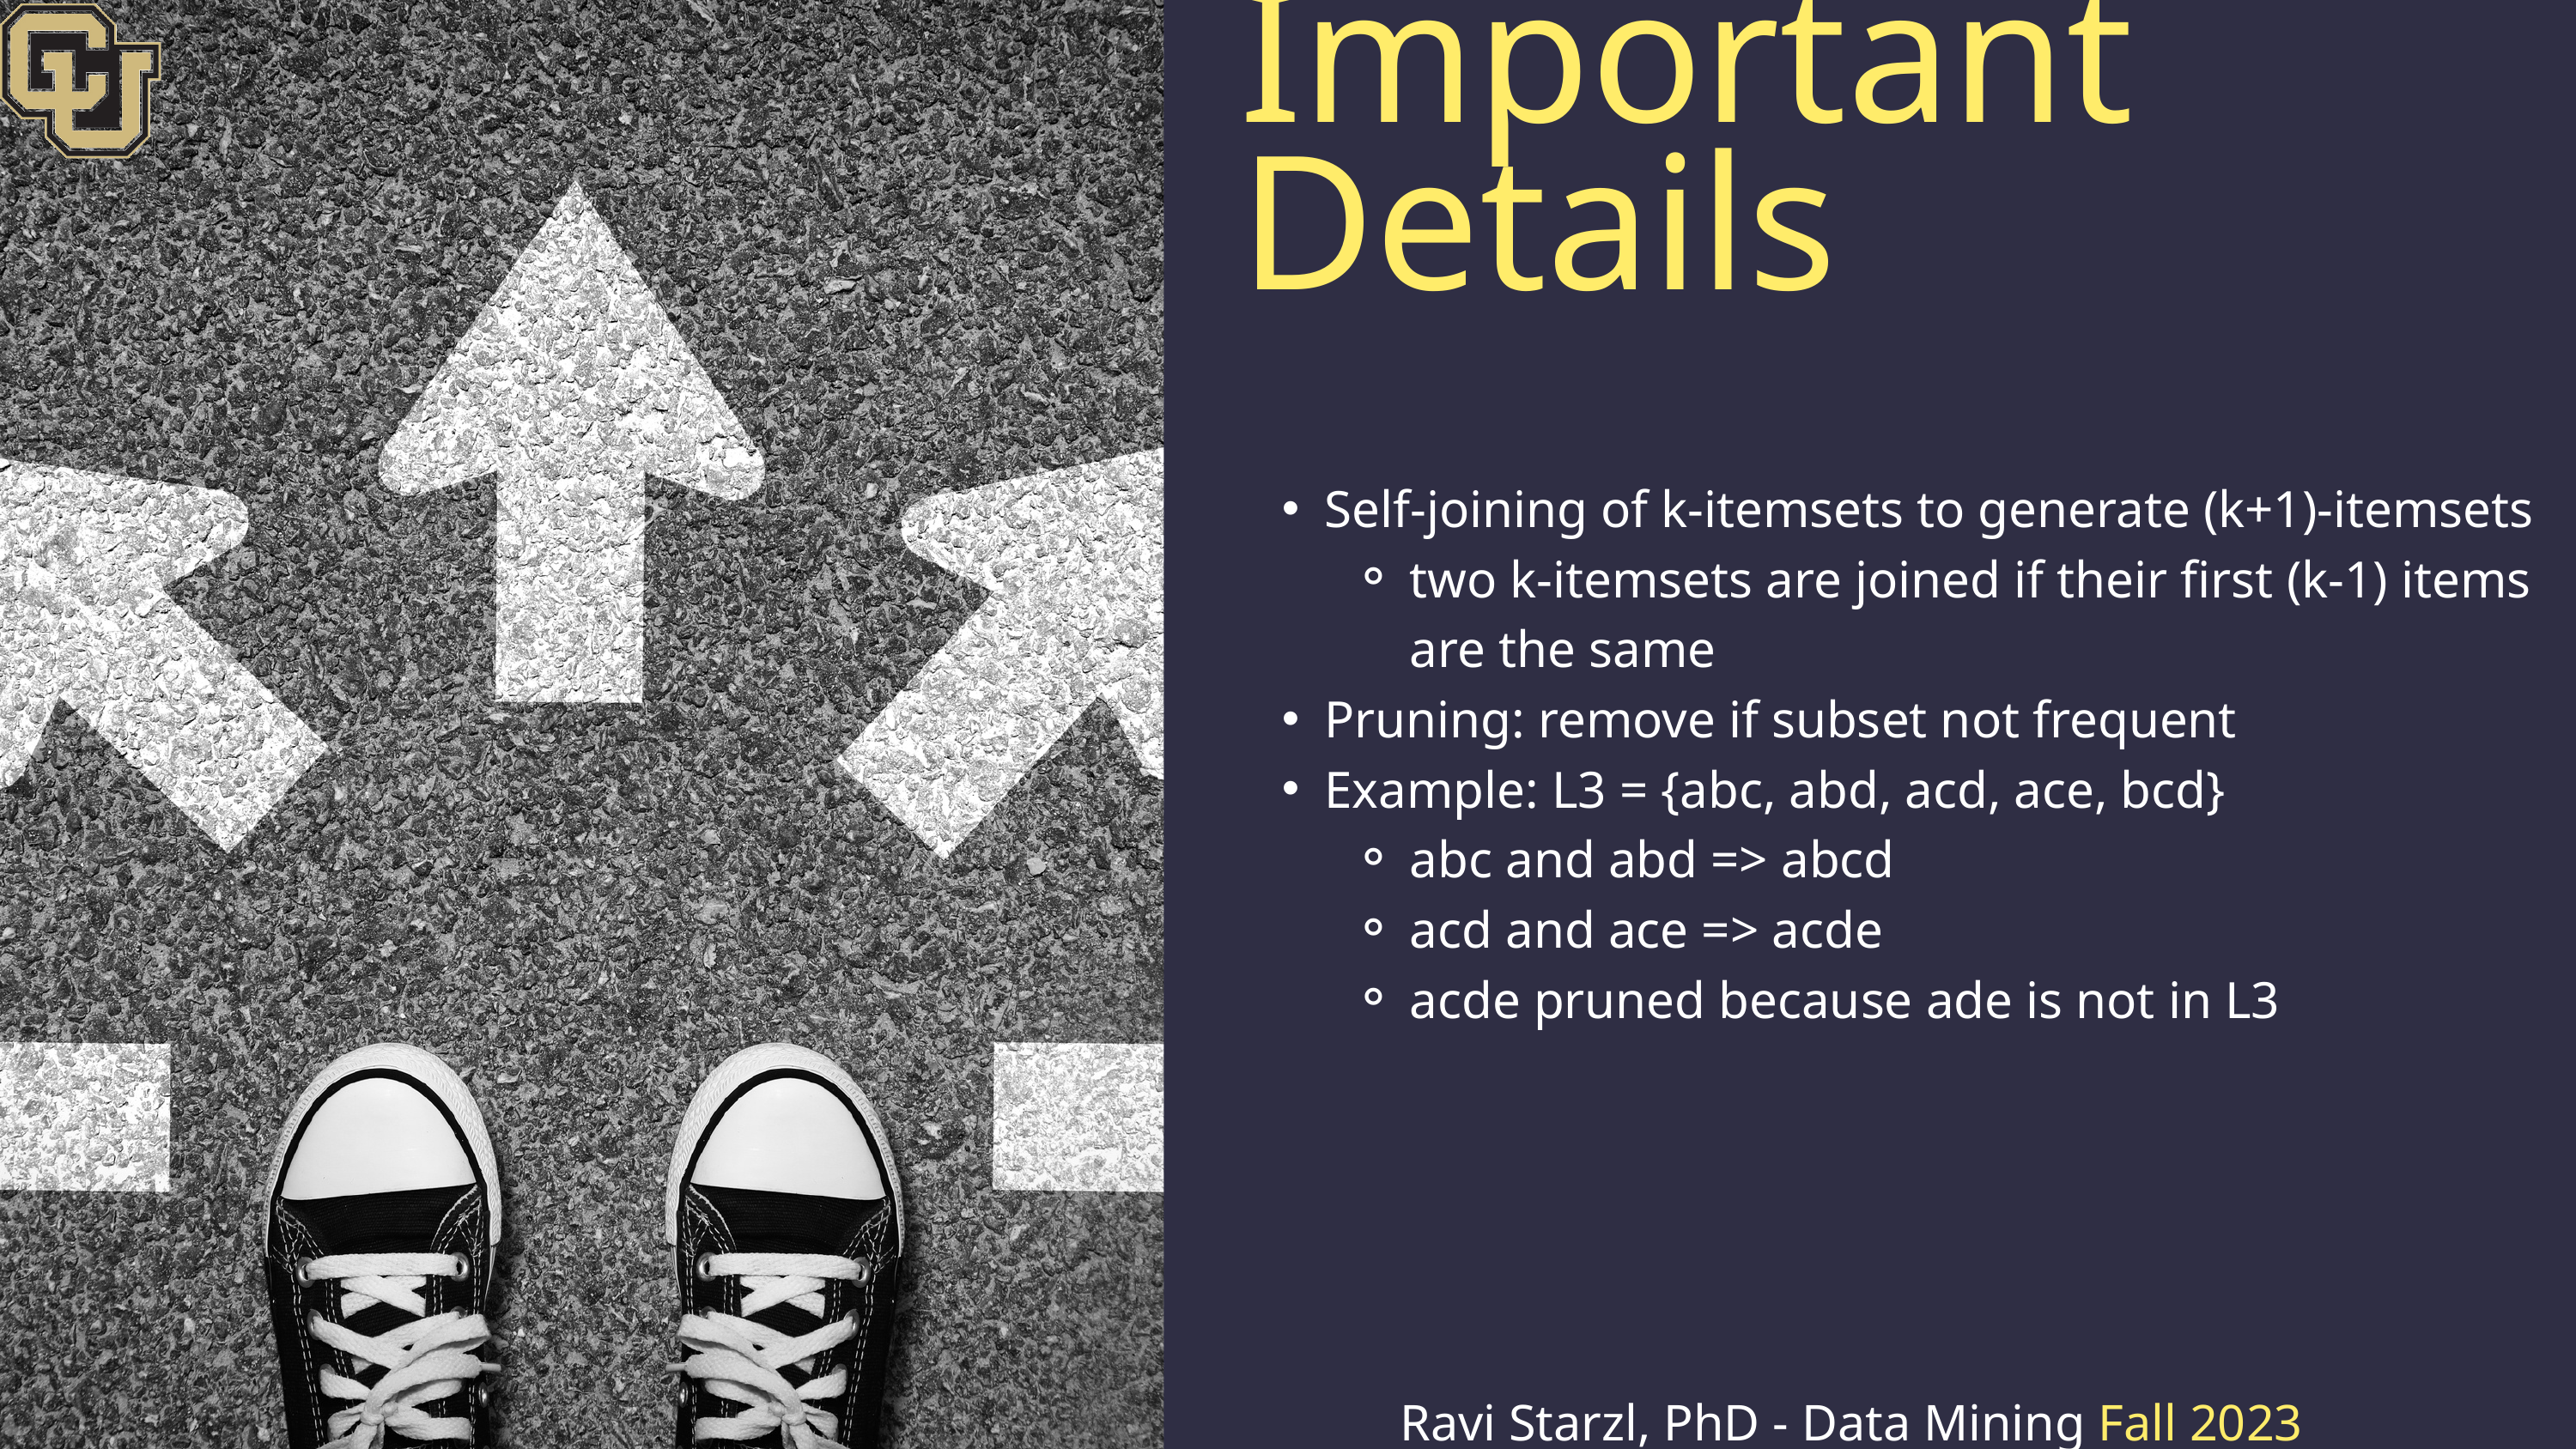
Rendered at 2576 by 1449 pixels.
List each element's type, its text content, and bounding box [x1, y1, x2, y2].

text_box [0, 0, 1164, 1449]
text_box Self-joining of k-itemsets to generate (k+1)-itemsets two k-itemsets are joined if their first (k-1) items are the same Pruning: remove if subset not frequent Example: L3 = {abc, abd, acd, ace, bcd} abc and abd => abcd acd and ace => acde acde pruned because ade is not in L3 [1239, 467, 2576, 1028]
text_box Ravi Starzl, PhD - Data Mining Fall 2023 [1379, 1381, 2324, 1449]
text_box Important Details [1239, 0, 2466, 327]
text_box [0, 0, 171, 164]
